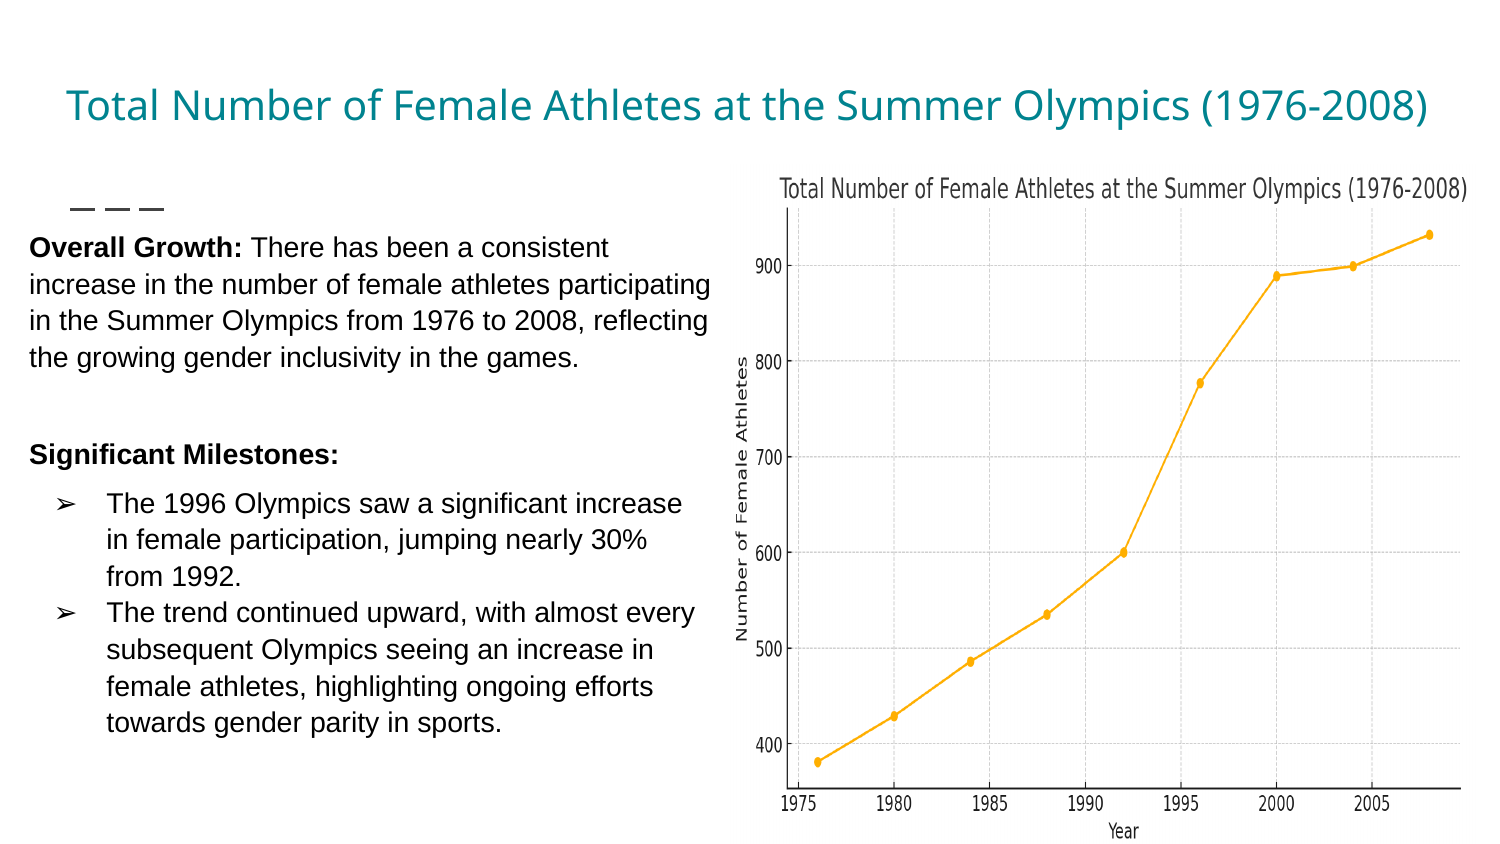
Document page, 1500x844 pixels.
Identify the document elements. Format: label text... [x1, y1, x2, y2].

title Total Number of Female Athletes at the Summer Olympics (1976-2008) [51, 61, 1449, 182]
list Overall Growth: There has been a consistent increase in the number of female athletes participating in the Summer Olympics from 1976 to 2008, reflecting the growing gender inclusivity in the games. Significant Milestones: The 1996 Olympics saw a significant increase in female participation, jumping nearly 30% from 1992. The trend continued upward, with almost every subsequent Olympics seeing an increase in female athletes, highlighting ongoing efforts towards gender parity in sports. [14, 212, 722, 821]
picture [727, 163, 1476, 844]
